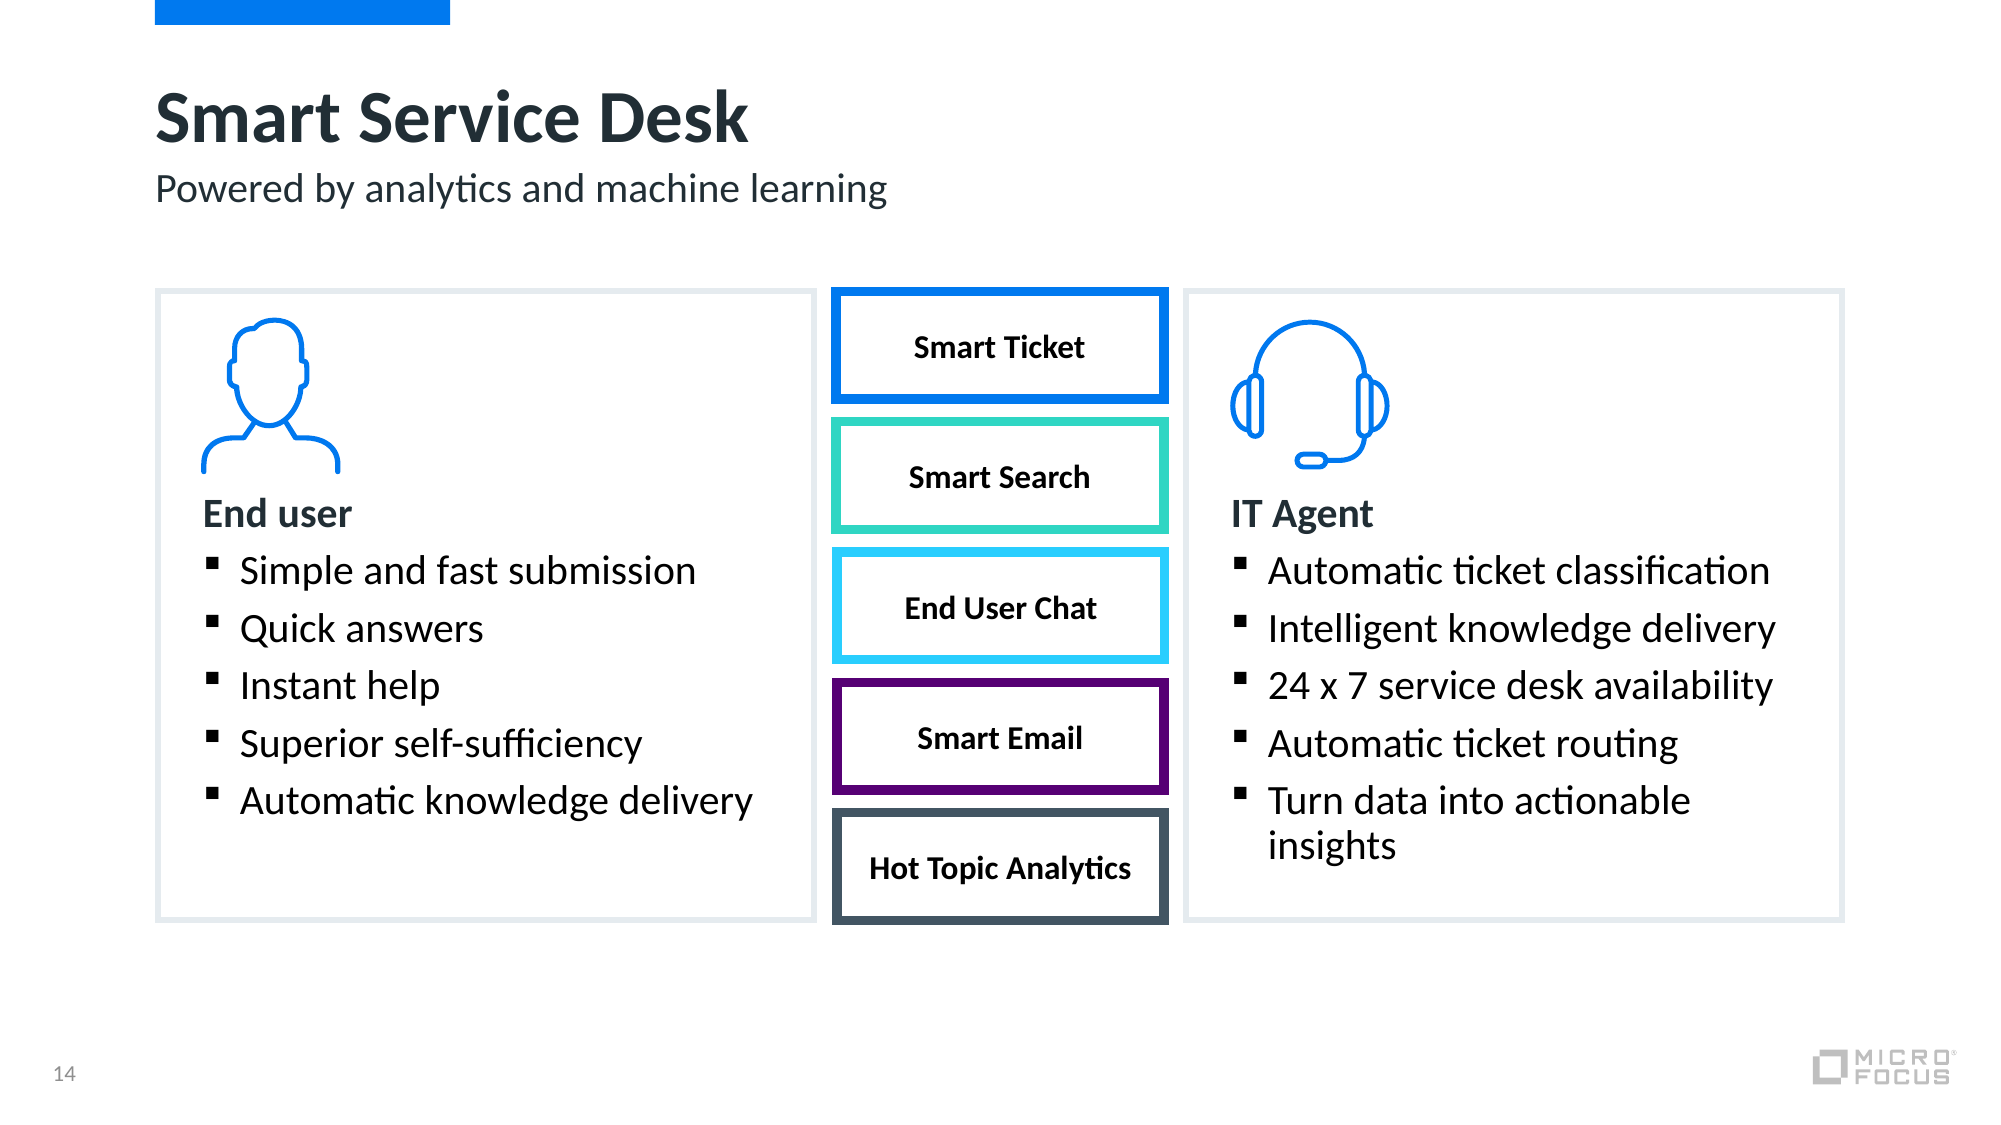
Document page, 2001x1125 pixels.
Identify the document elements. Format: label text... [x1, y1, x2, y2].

list Powered by analytics and machine learning [155, 158, 1847, 247]
text_box Smart Email [836, 681, 1165, 791]
text_box End user Simple and fast submission Quick answers Instant help Superior self-sufficiency Automatic knowledge delivery [157, 290, 815, 921]
text_box [201, 317, 341, 475]
text_box Hot Topic Analytics [836, 812, 1165, 921]
text_box Smart Search [835, 421, 1165, 530]
text_box End User Chat [836, 551, 1166, 661]
title Smart Service Desk [155, 70, 1847, 158]
text_box IT Agent Automatic ticket classification Intelligent knowledge delivery 24 x 7 service desk availability Automatic ticket routing Turn data into actionable insights [1185, 290, 1843, 921]
slide_number 14 [37, 1042, 98, 1102]
text_box [1230, 319, 1390, 470]
text_box Smart Ticket [835, 290, 1165, 400]
